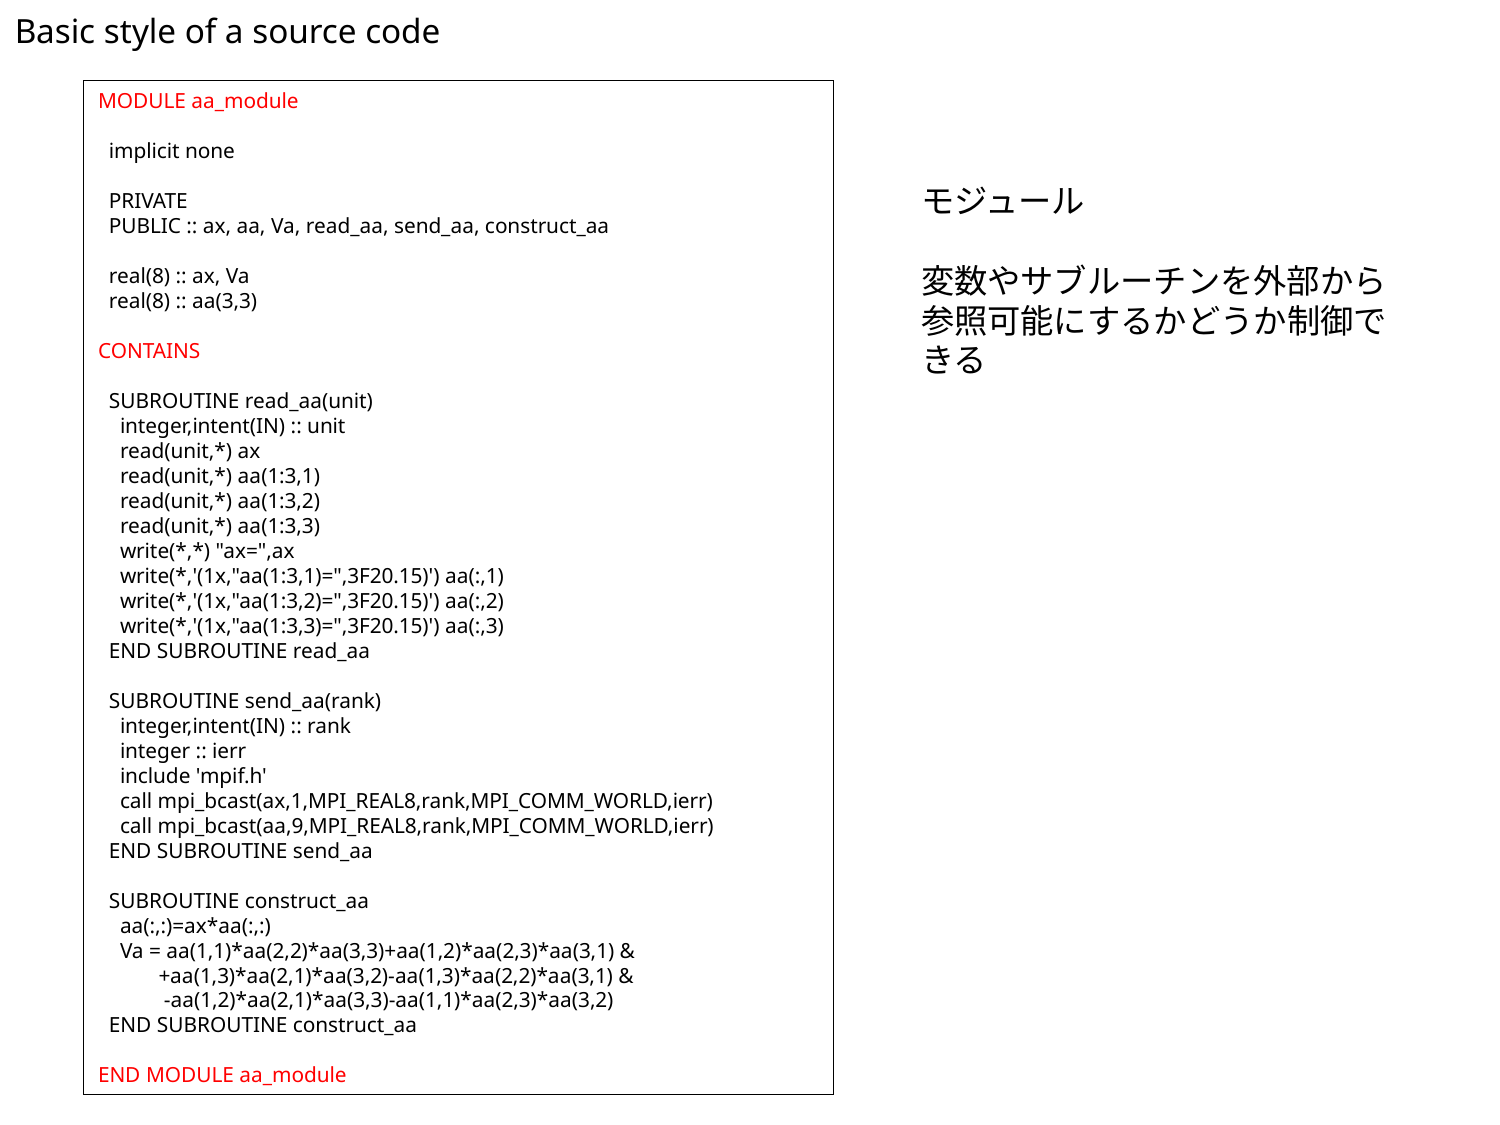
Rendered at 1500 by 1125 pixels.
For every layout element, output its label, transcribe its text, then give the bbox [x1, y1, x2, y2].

text_box Basic style of a source code [0, 3, 456, 58]
text_box MODULE aa_module implicit none PRIVATE PUBLIC :: ax, aa, Va, read_aa, send_aa, construct_aa real(8) :: ax, Va real(8) :: aa(3,3) CONTAINS SUBROUTINE read_aa(unit) integer,intent(IN) :: unit read(unit,*) ax read(unit,*) aa(1:3,1) read(unit,*) aa(1:3,2) read(unit,*) aa(1:3,3) write(*,*) "ax=",ax write(*,'(1x,"aa(1:3,1)=",3F20.15)') aa(:,1) write(*,'(1x,"aa(1:3,2)=",3F20.15)') aa(:,2) write(*,'(1x,"aa(1:3,3)=",3F20.15)') aa(:,3) END SUBROUTINE read_aa SUBROUTINE send_aa(rank) integer,intent(IN) :: rank integer :: ierr include 'mpif.h' call mpi_bcast(ax,1,MPI_REAL8,rank,MPI_COMM_WORLD,ierr) call mpi_bcast(aa,9,MPI_REAL8,rank,MPI_COMM_WORLD,ierr) END SUBROUTINE send_aa SUBROUTINE construct_aa aa(:,:)=ax*aa(:,:) Va = aa(1,1)*aa(2,2)*aa(3,3)+aa(1,2)*aa(2,3)*aa(3,1) & +aa(1,3)*aa(2,1)*aa(3,2)-aa(1,3)*aa(2,2)*aa(3,1) & -aa(1,2)*aa(2,1)*aa(3,3)-aa(1,1)*aa(2,3)*aa(3,2) END SUBROUTINE construct_aa END MODULE aa_module [83, 80, 834, 1095]
text_box モジュール 変数やサブルーチンを外部から 参照可能にするかどうか制御で きる [906, 172, 1402, 387]
